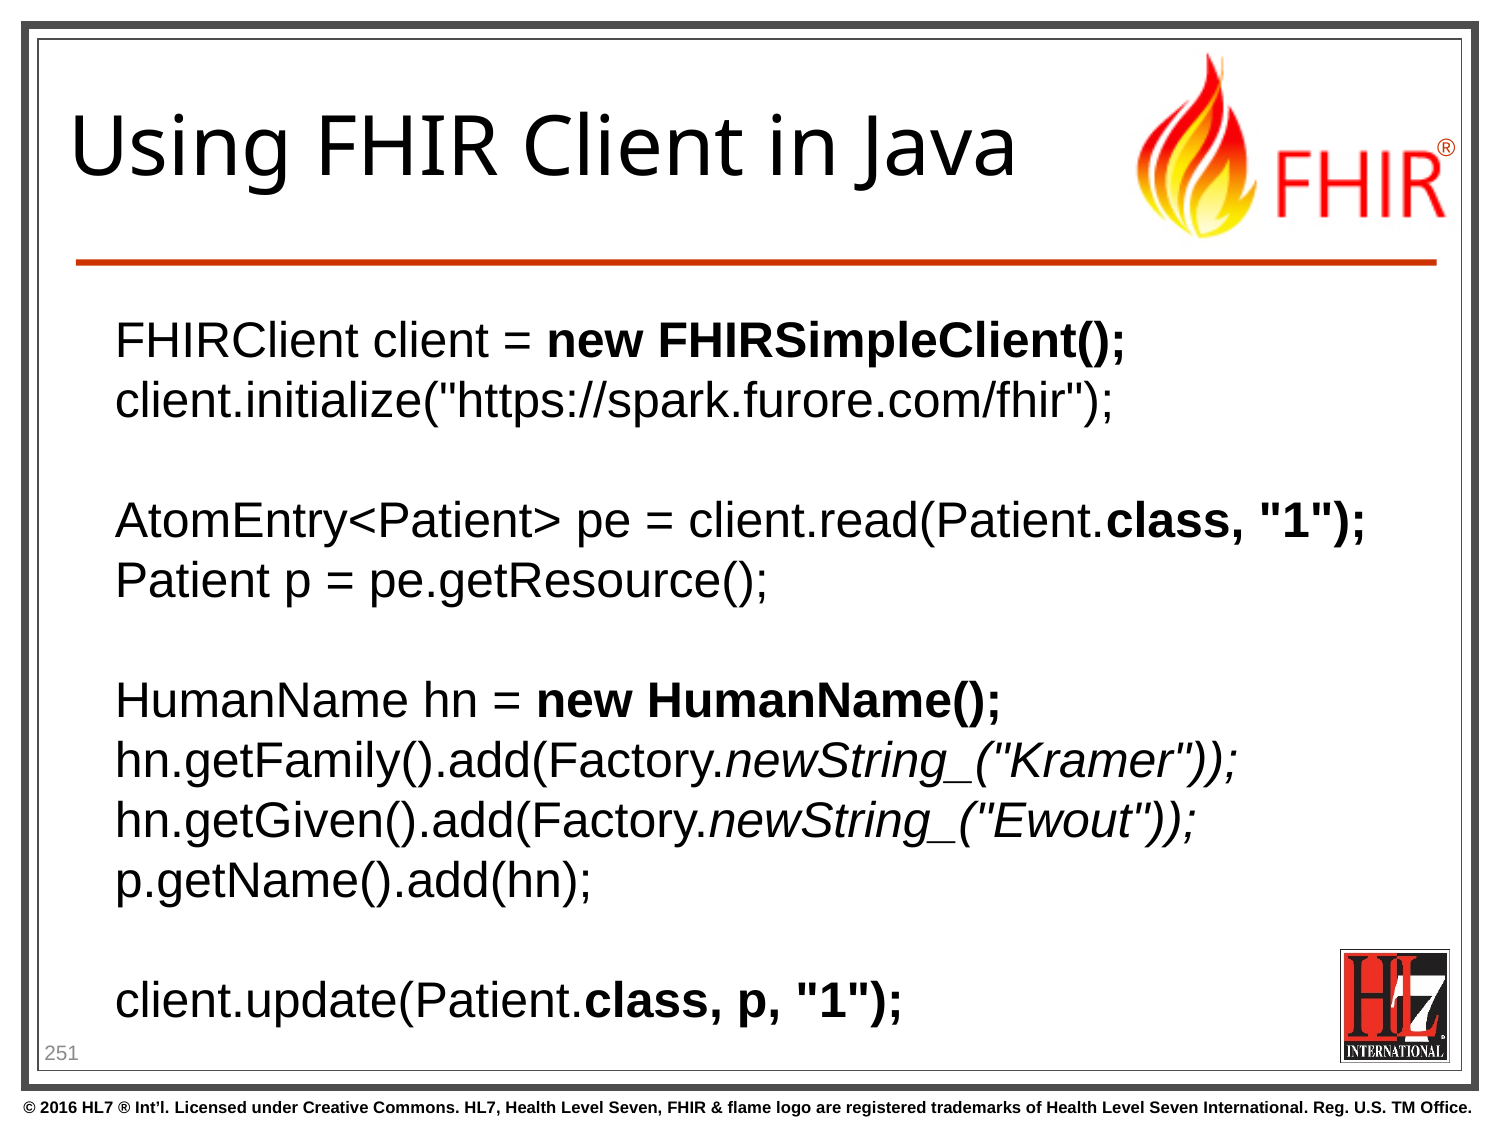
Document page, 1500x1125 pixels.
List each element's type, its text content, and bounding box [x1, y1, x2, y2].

picture [1124, 42, 1458, 249]
title Using FHIR Client in Java [53, 54, 1128, 249]
picture [1340, 949, 1450, 1063]
text_box FHIRClient client = new FHIRSimpleClient(); client.initialize("https://spark.furore.com/fhir"); AtomEntry<Patient> pe = client.read(Patient.class, "1"); Patient p = pe.getResource(); HumanName hn = new HumanName(); hn.getFamily().add(Factory.newString_("Kramer")); hn.getGiven().add(Factory.newString_("Ewout")); p.getName().add(hn); client.update(Patient.class, p, "1"); [99, 299, 1400, 1035]
slide_number 251 [29, 1034, 148, 1071]
